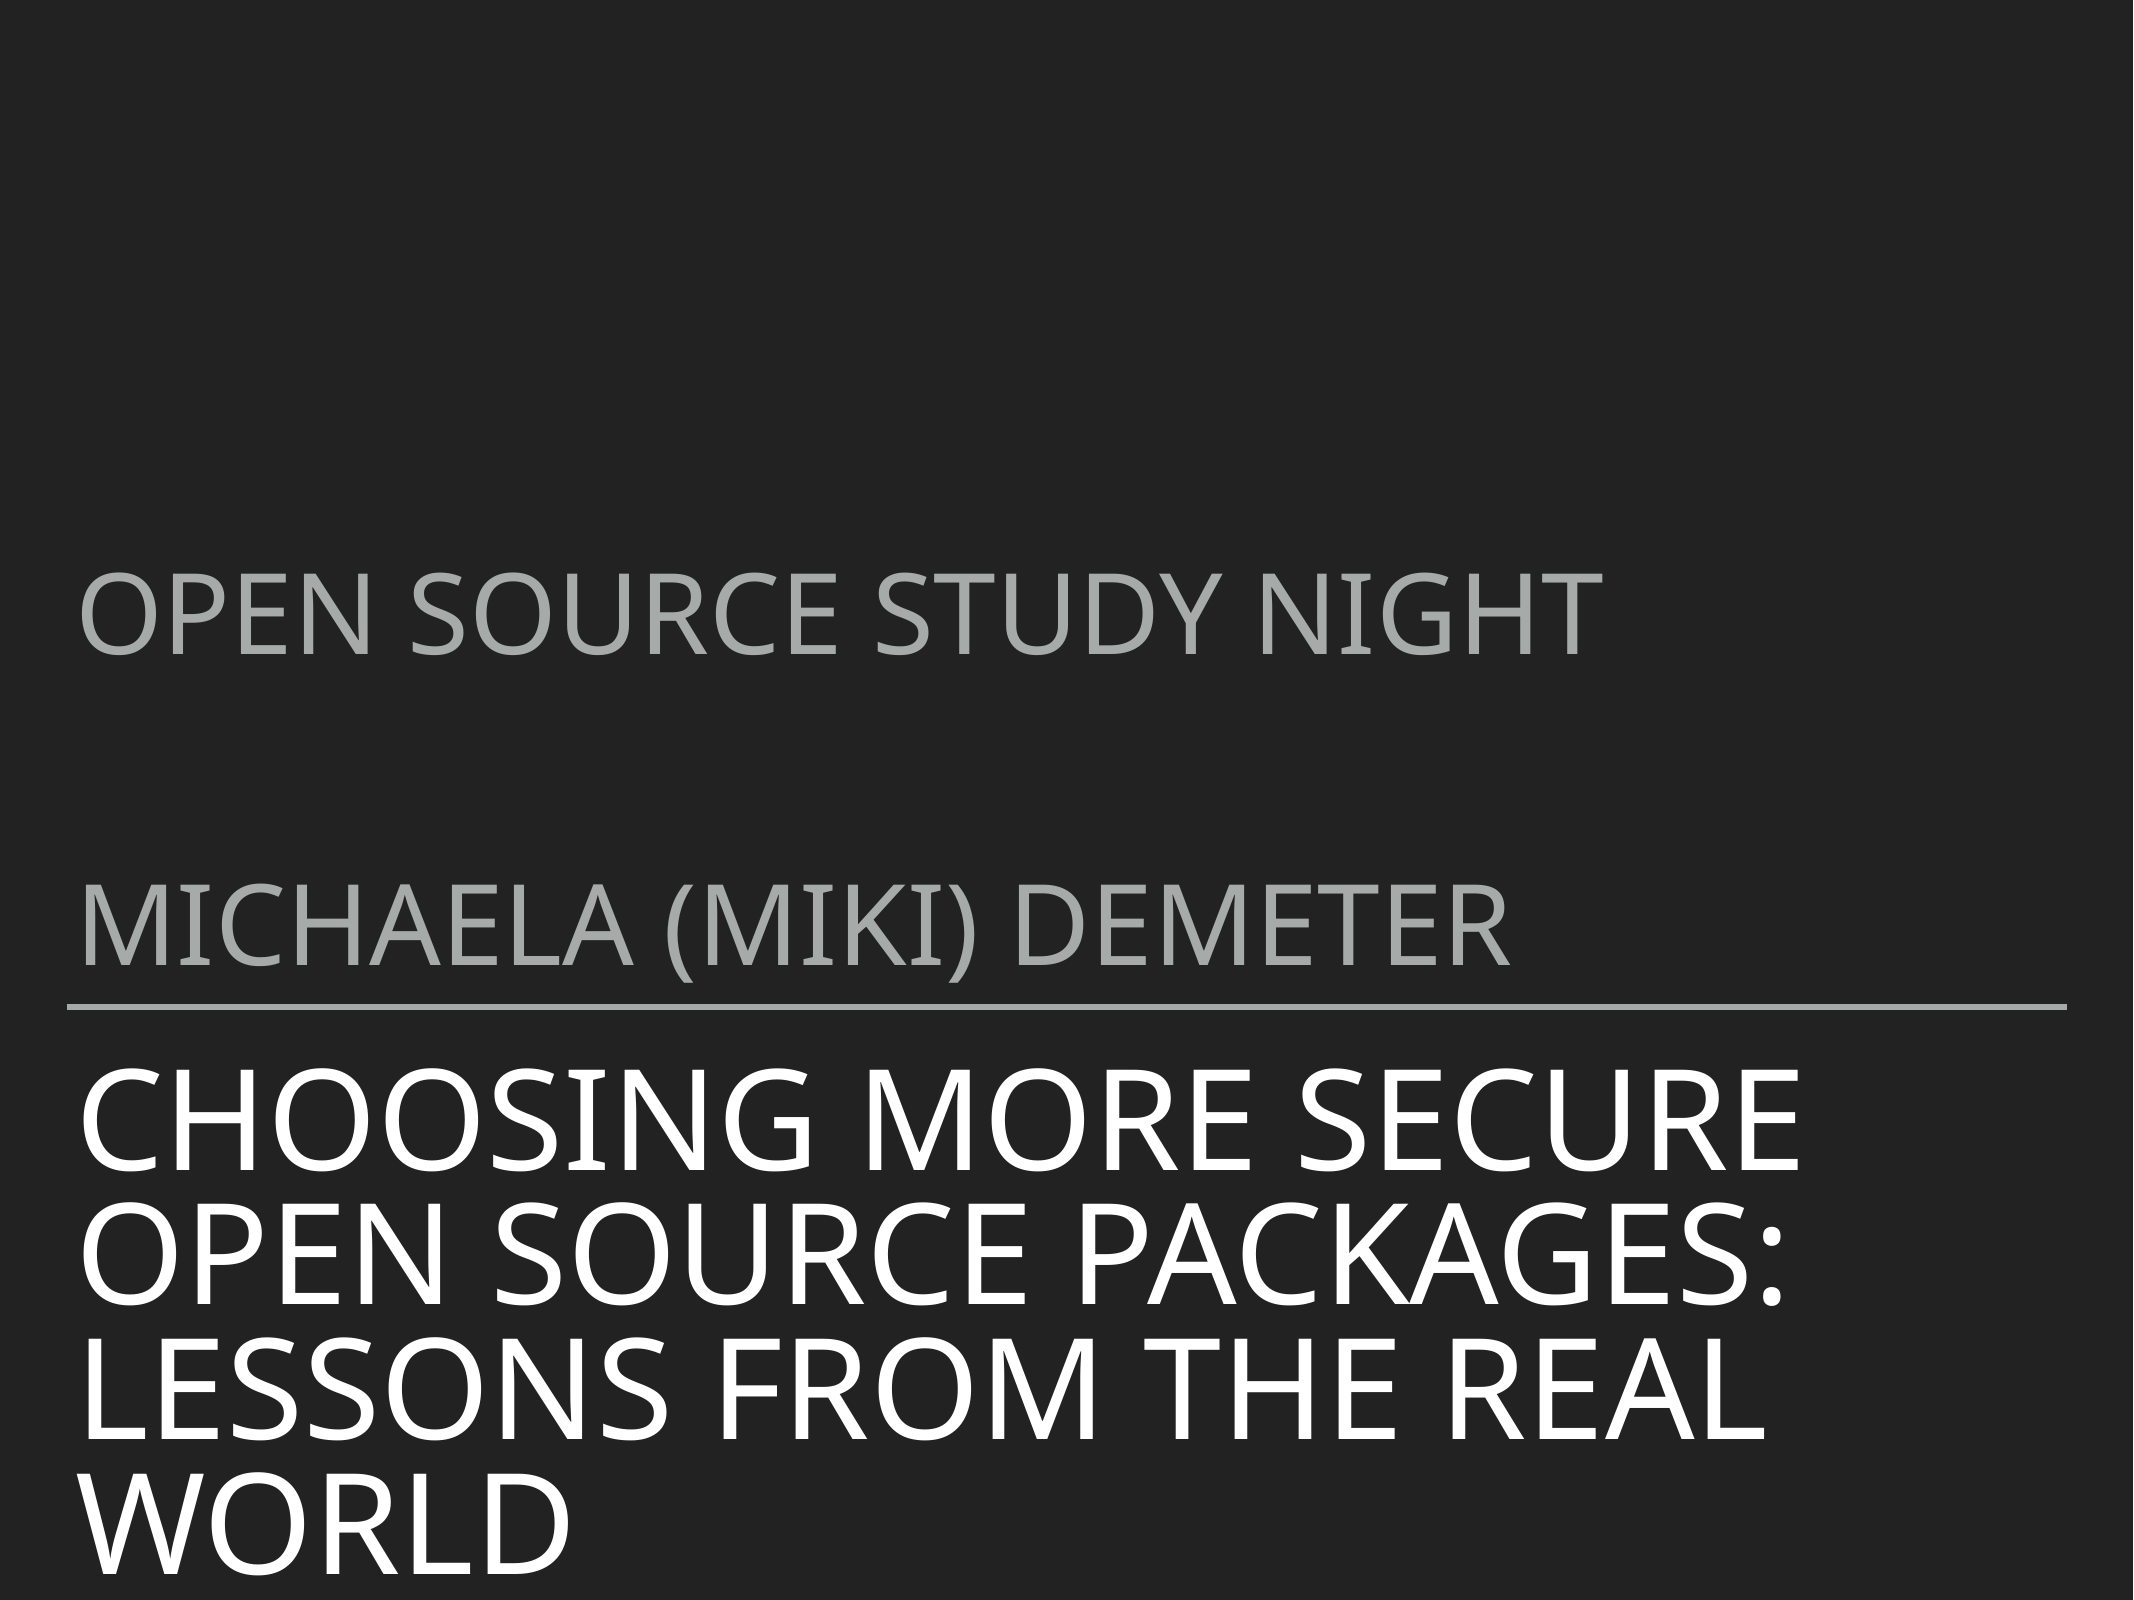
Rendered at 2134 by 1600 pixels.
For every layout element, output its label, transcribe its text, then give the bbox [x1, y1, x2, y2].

subtitle Open Source Study Night Michaela (Miki) Demeter [66, 329, 2068, 997]
title Choosing more secure open source packages: Lessons from the Real world [66, 1053, 2068, 1499]
